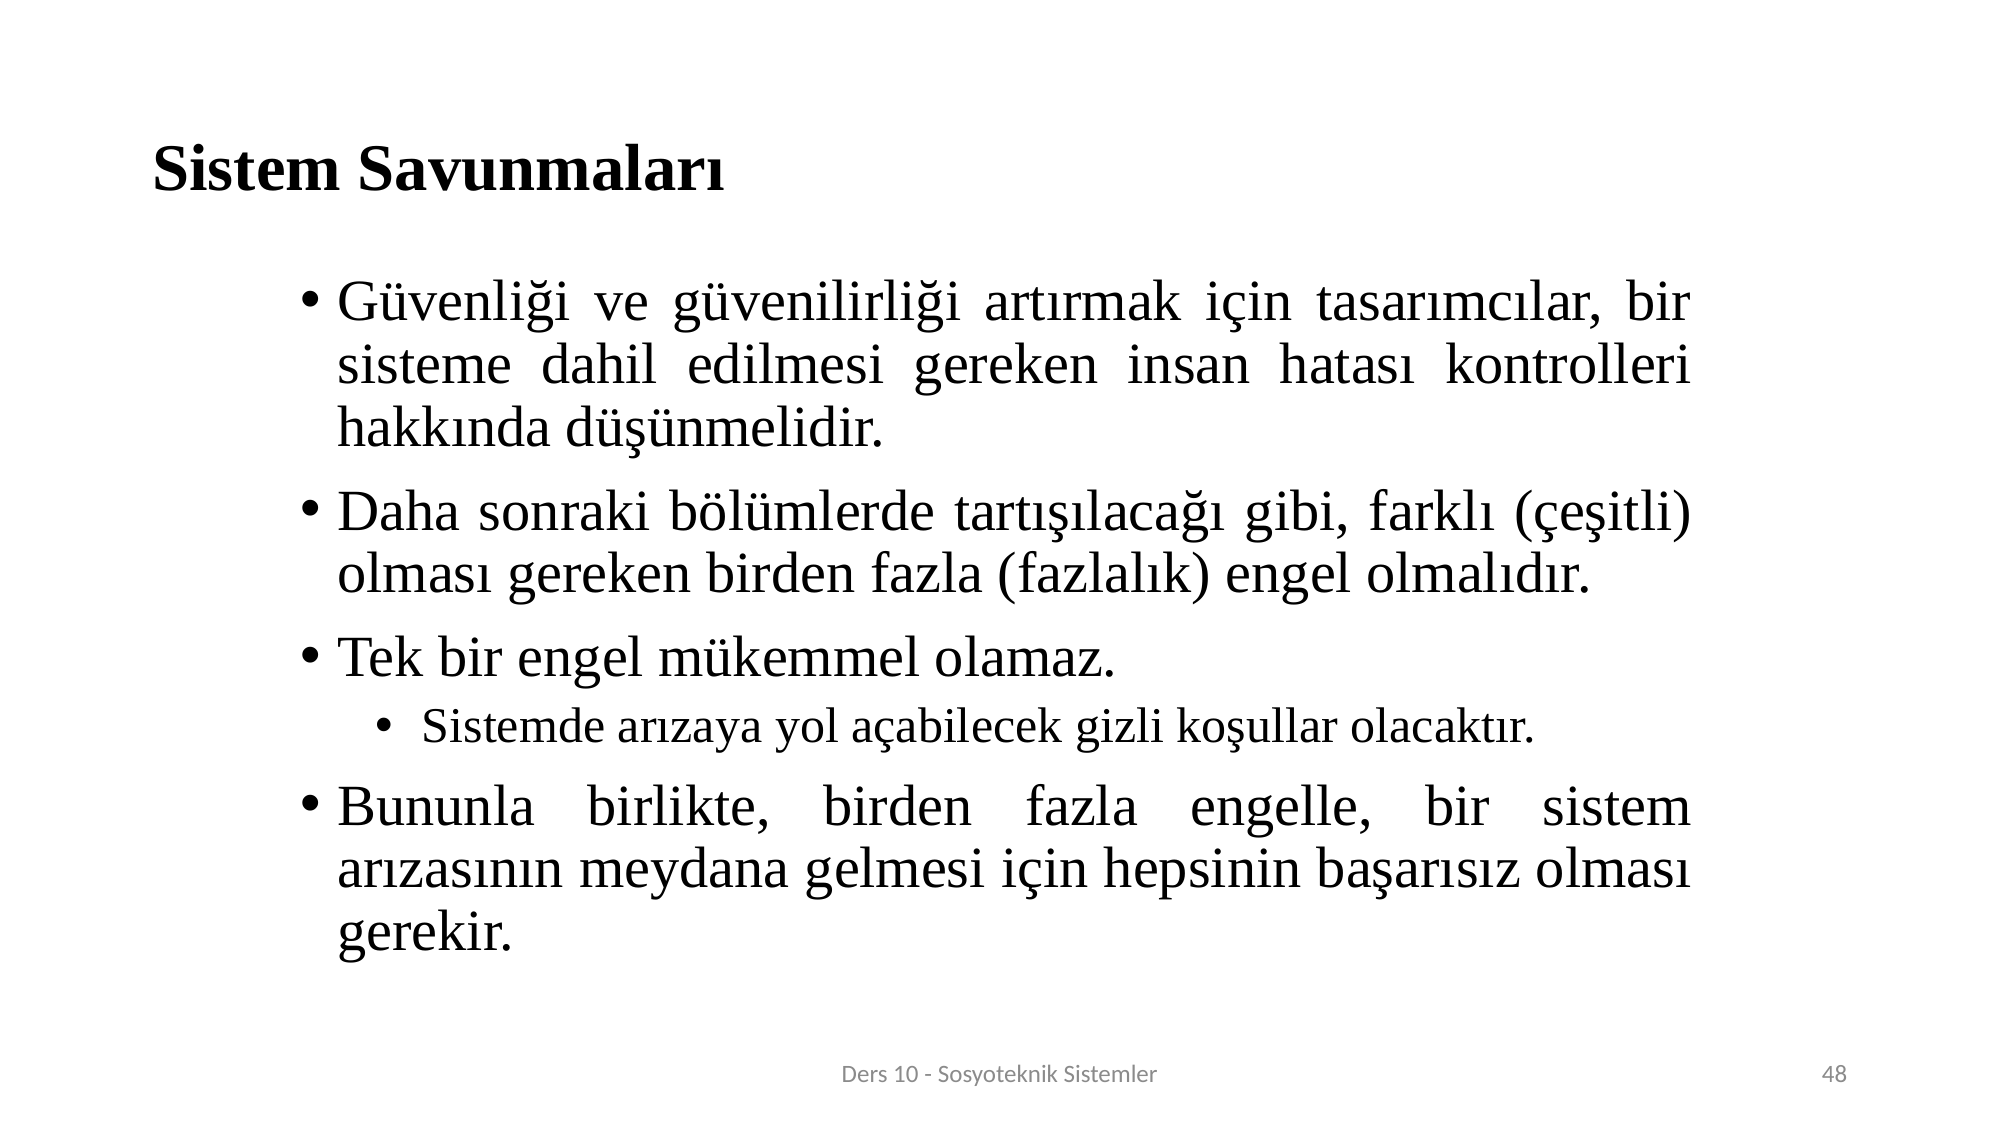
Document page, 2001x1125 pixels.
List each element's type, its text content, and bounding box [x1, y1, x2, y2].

list Güvenliği ve güvenilirliği artırmak için tasarımcılar, bir sisteme dahil edilmesi gereken insan hatası kontrolleri hakkında düşünmelidir. Daha sonraki bölümlerde tartışılacağı gibi, farklı (çeşitli) olması gereken birden fazla (fazlalık) engel olmalıdır. Tek bir engel mükemmel olamaz. Sistemde arızaya yol açabilecek gizli koşullar olacaktır. Bununla birlikte, birden fazla engelle, bir sistem arızasının meydana gelmesi için hepsinin başarısız olması gerekir. [285, 262, 1708, 1005]
footer Ders 10 - Sosyoteknik Sistemler [662, 1042, 1338, 1103]
slide_number 48 [1412, 1042, 1863, 1103]
title Sistem Savunmaları [137, 59, 1863, 278]
